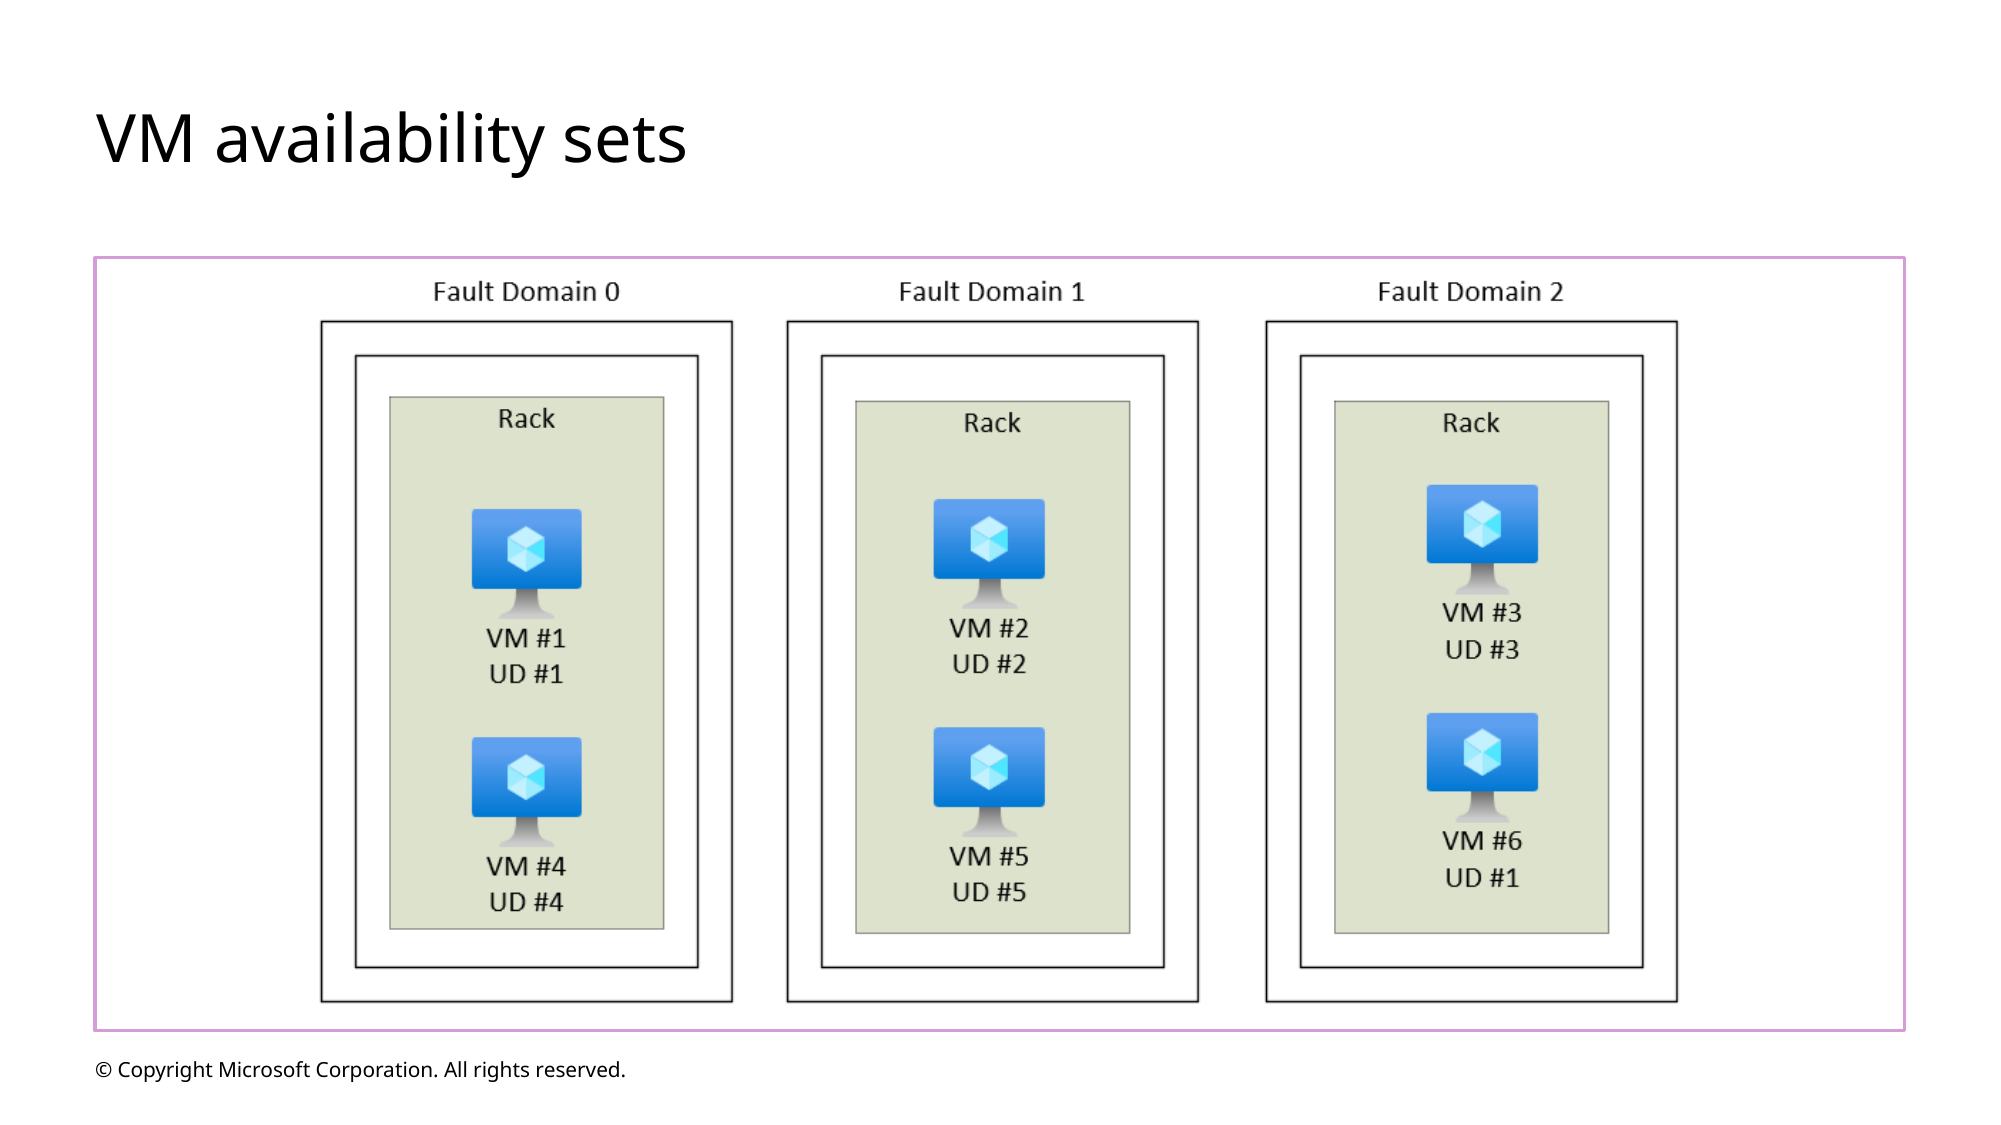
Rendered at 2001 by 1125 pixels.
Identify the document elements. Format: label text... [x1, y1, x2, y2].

picture [96, 259, 1904, 1030]
title VM availability sets [96, 96, 1903, 177]
footer © Copyright Microsoft Corporation. All rights reserved. [95, 1053, 776, 1086]
